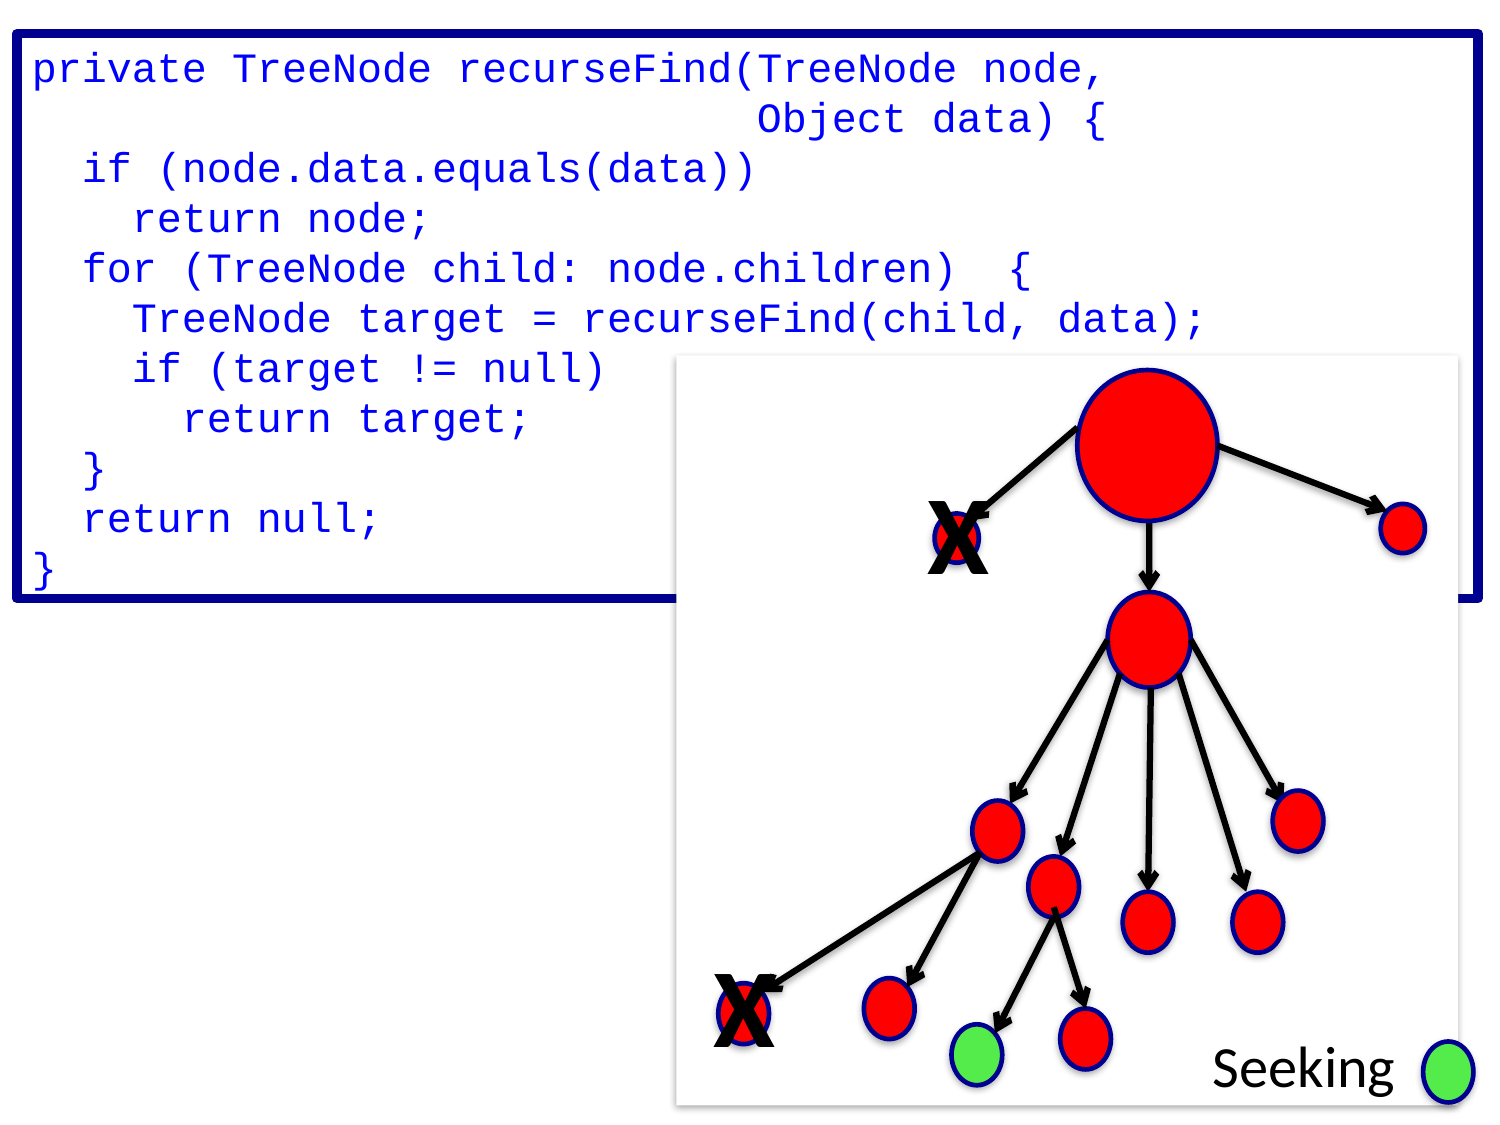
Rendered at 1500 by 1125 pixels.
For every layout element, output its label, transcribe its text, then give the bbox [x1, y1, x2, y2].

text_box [968, 427, 1078, 521]
text_box [1121, 891, 1175, 954]
text_box [863, 1001, 916, 1040]
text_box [1217, 445, 1388, 512]
text_box [1106, 591, 1192, 688]
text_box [1147, 687, 1152, 892]
text_box [1059, 1008, 1112, 1071]
text_box X [699, 927, 791, 1078]
text_box [676, 355, 1459, 1106]
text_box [1202, 1021, 1474, 1108]
text_box [1078, 369, 1219, 522]
text_box X [912, 454, 1005, 605]
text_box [1178, 673, 1247, 892]
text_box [761, 852, 904, 993]
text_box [1059, 673, 1120, 857]
text_box [971, 799, 1024, 863]
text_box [1053, 917, 1086, 1009]
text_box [1190, 639, 1284, 804]
title [75, 45, 1425, 233]
text_box [1027, 855, 1080, 915]
text_box private TreeNode recurseFind(TreeNode node, Object data) { if (node.data.equals(data)) return node; for (TreeNode child: node.children) { TreeNode target = recurseFind(child, data); if (target != null) return target; } return null; } [17, 33, 1478, 599]
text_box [1009, 639, 1108, 804]
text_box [994, 917, 1054, 1034]
text_box [950, 1023, 1003, 1087]
text_box [1231, 890, 1284, 954]
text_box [906, 852, 981, 988]
text_box [1271, 789, 1325, 853]
text_box [1379, 503, 1426, 554]
